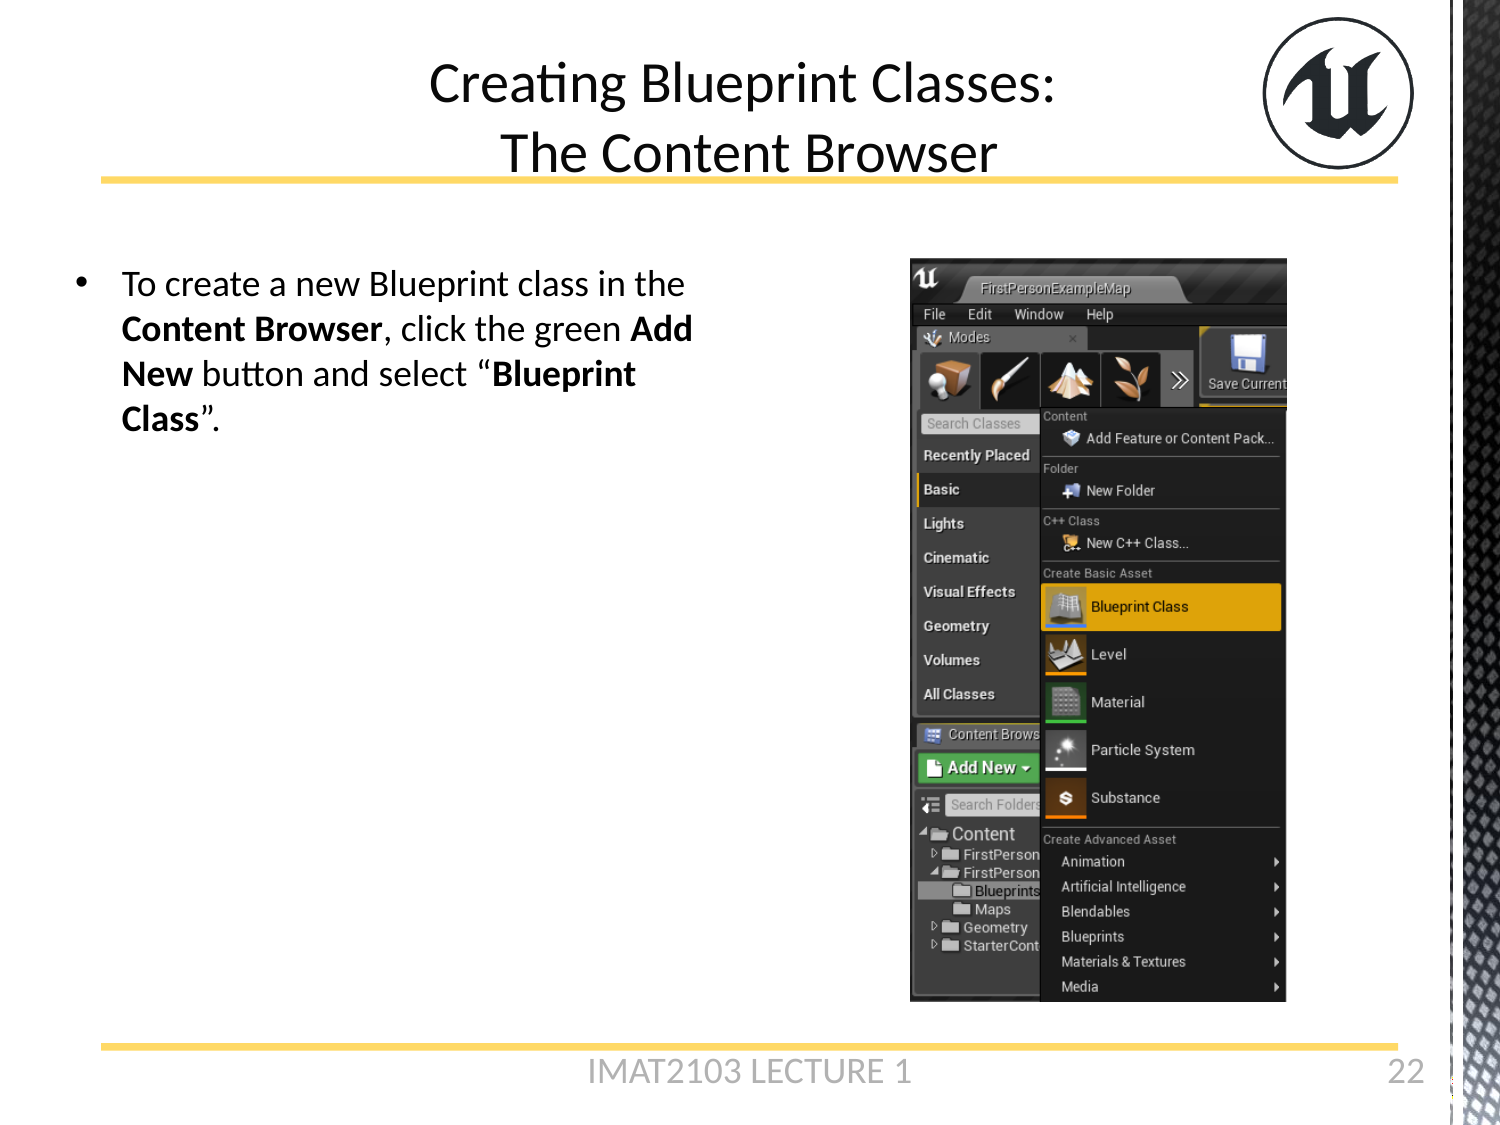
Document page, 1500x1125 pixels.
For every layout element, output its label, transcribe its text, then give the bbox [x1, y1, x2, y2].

footer IMAT2103 LECTURE 1 [510, 1046, 990, 1103]
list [910, 258, 1287, 1002]
picture [1257, 12, 1420, 178]
slide_number 22 [1080, 1046, 1425, 1103]
picture [1450, 0, 1500, 1125]
list To create a new Blueprint class in the Content Browser, click the green Add New button and select “Blueprint Class”. [75, 258, 728, 486]
title Creating Blueprint Classes: The Content Browser [238, 43, 1262, 186]
